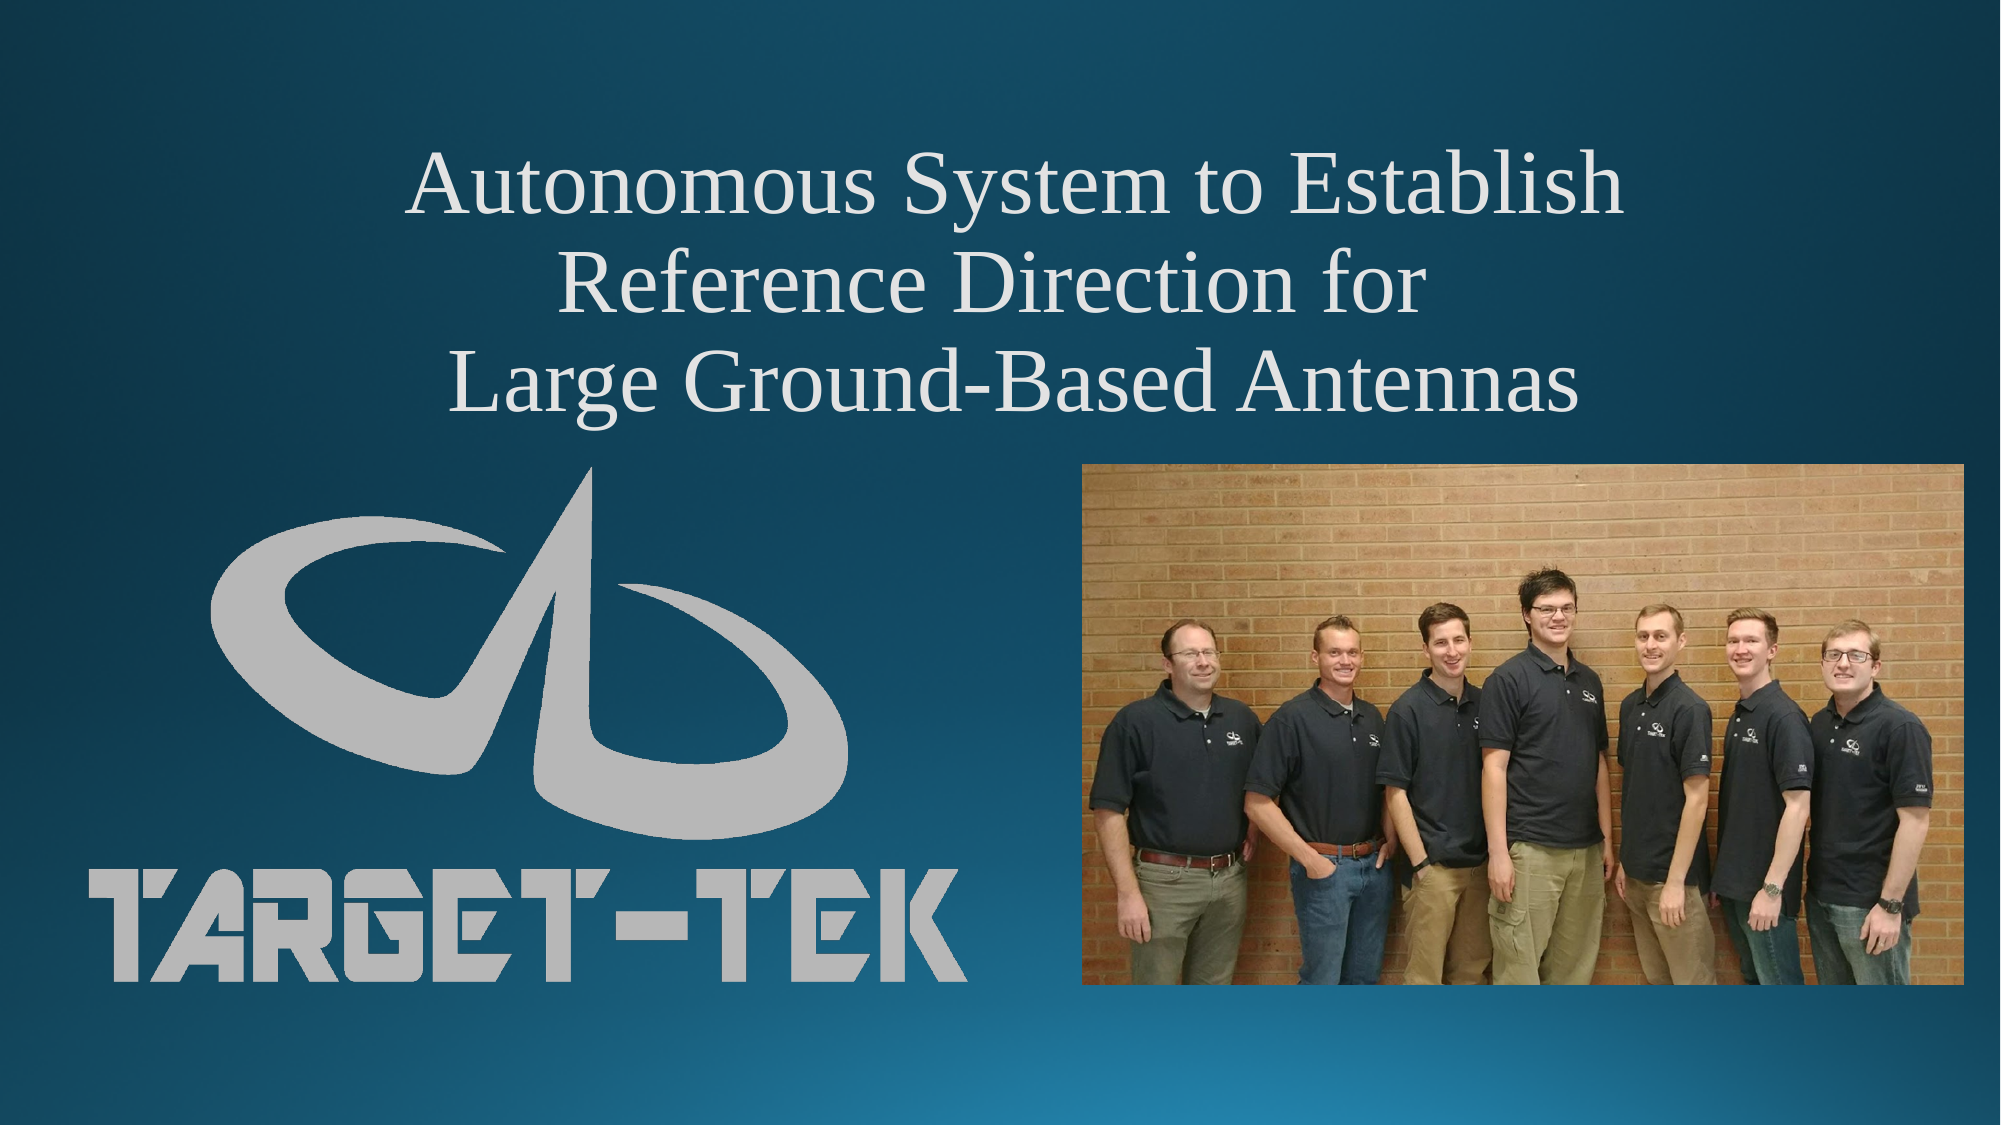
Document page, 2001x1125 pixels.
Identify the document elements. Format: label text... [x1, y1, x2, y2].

picture [0, 0, 2001, 1125]
title Autonomous System to Establish Reference Direction for Large Ground-Based Antennas [265, 126, 1766, 396]
